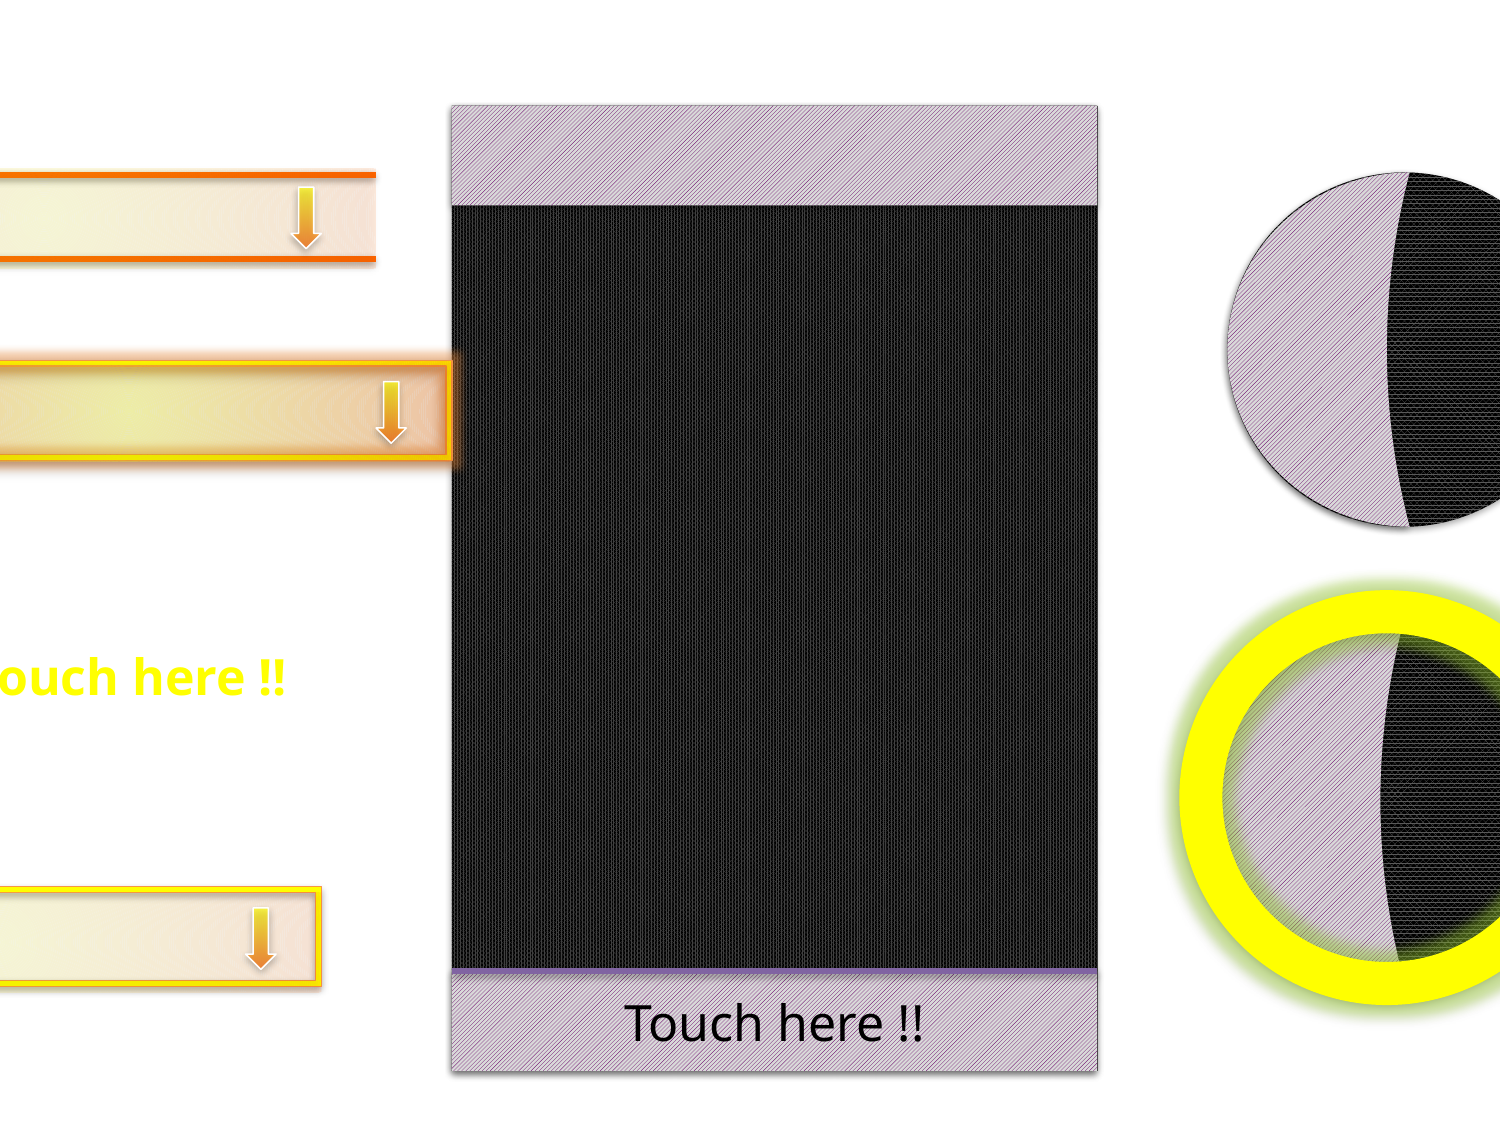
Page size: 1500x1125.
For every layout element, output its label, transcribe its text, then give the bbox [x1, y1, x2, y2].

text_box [0, 886, 322, 993]
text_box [451, 105, 1098, 1072]
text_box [0, 360, 452, 462]
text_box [1227, 172, 1500, 527]
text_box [0, 168, 377, 269]
text_box Touch here !! [0, 638, 303, 713]
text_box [1179, 590, 1500, 1005]
